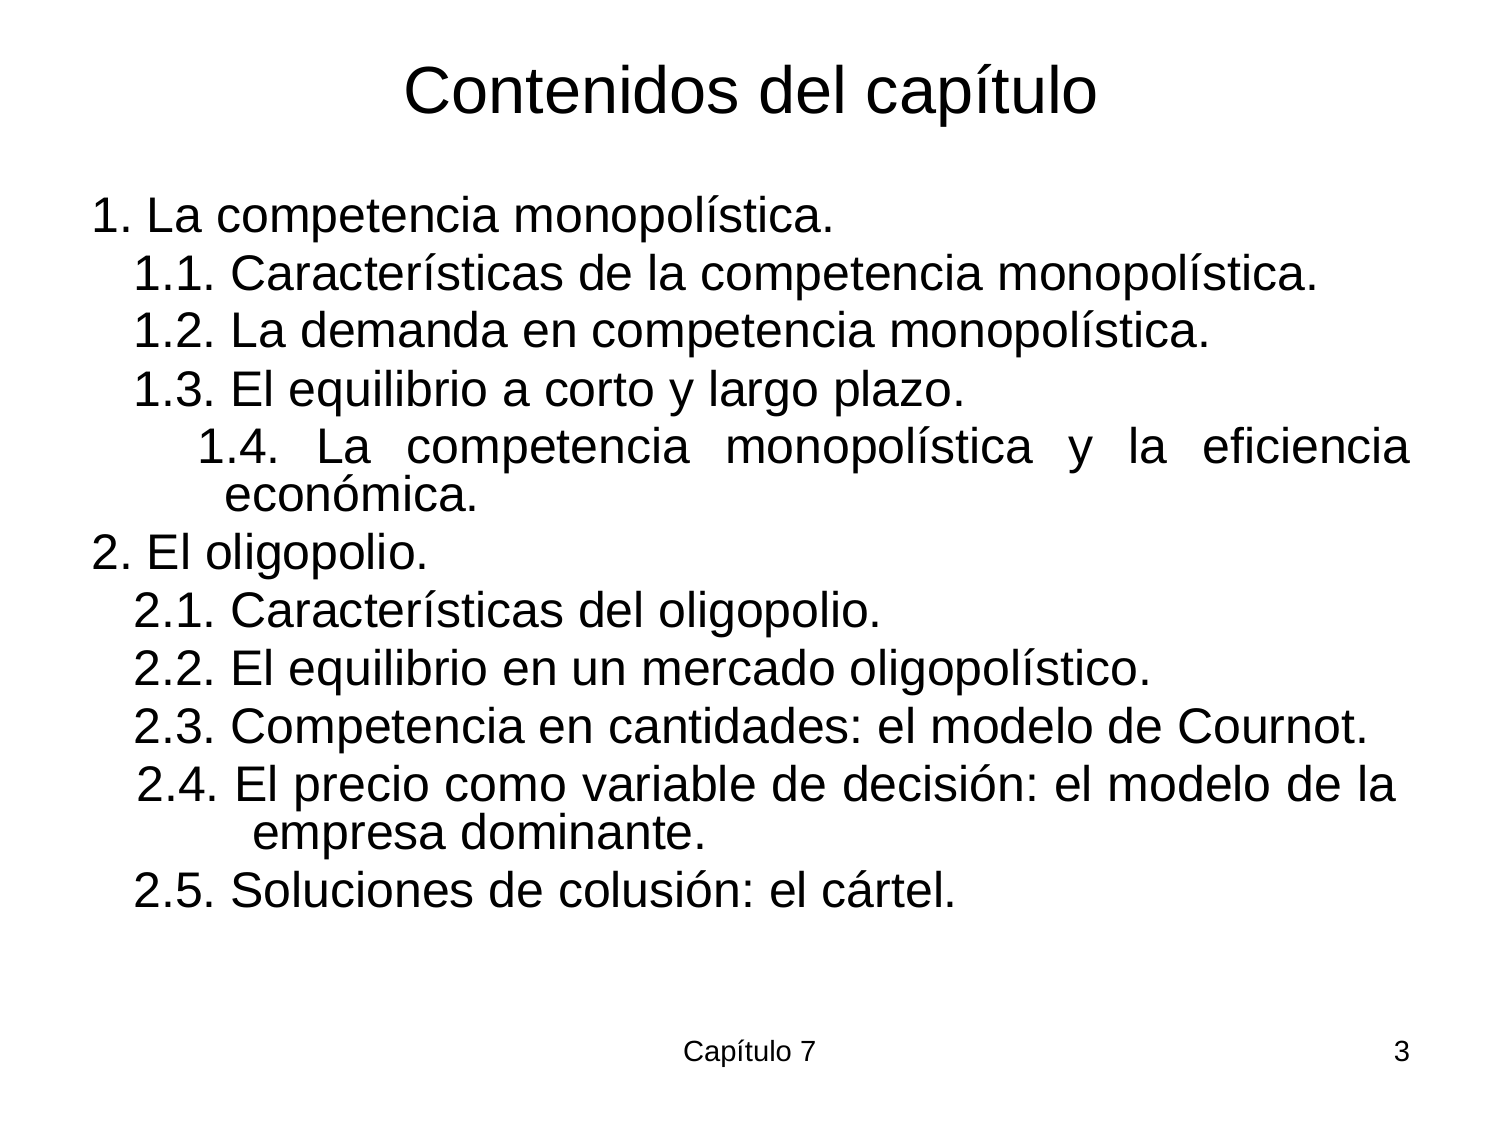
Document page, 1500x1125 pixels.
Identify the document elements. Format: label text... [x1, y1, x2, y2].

list Contenidos del capítulo 1. La competencia monopolística. 1.1. Características de la competencia monopolística. 1.2. La demanda en competencia monopolística. 1.3. El equilibrio a corto y largo plazo. 1.4. La competencia monopolística y la eficiencia económica. 2. El oligopolio. 2.1. Características del oligopolio. 2.2. El equilibrio en un mercado oligopolístico. 2.3. Competencia en cantidades: el modelo de Cournot. 2.4. El precio como variable de decisión: el modelo de la empresa dominante. 2.5. Soluciones de colusión: el cártel. [76, 54, 1427, 924]
slide_number 3 [1074, 1024, 1426, 1103]
footer Capítulo 7 [512, 1024, 988, 1103]
